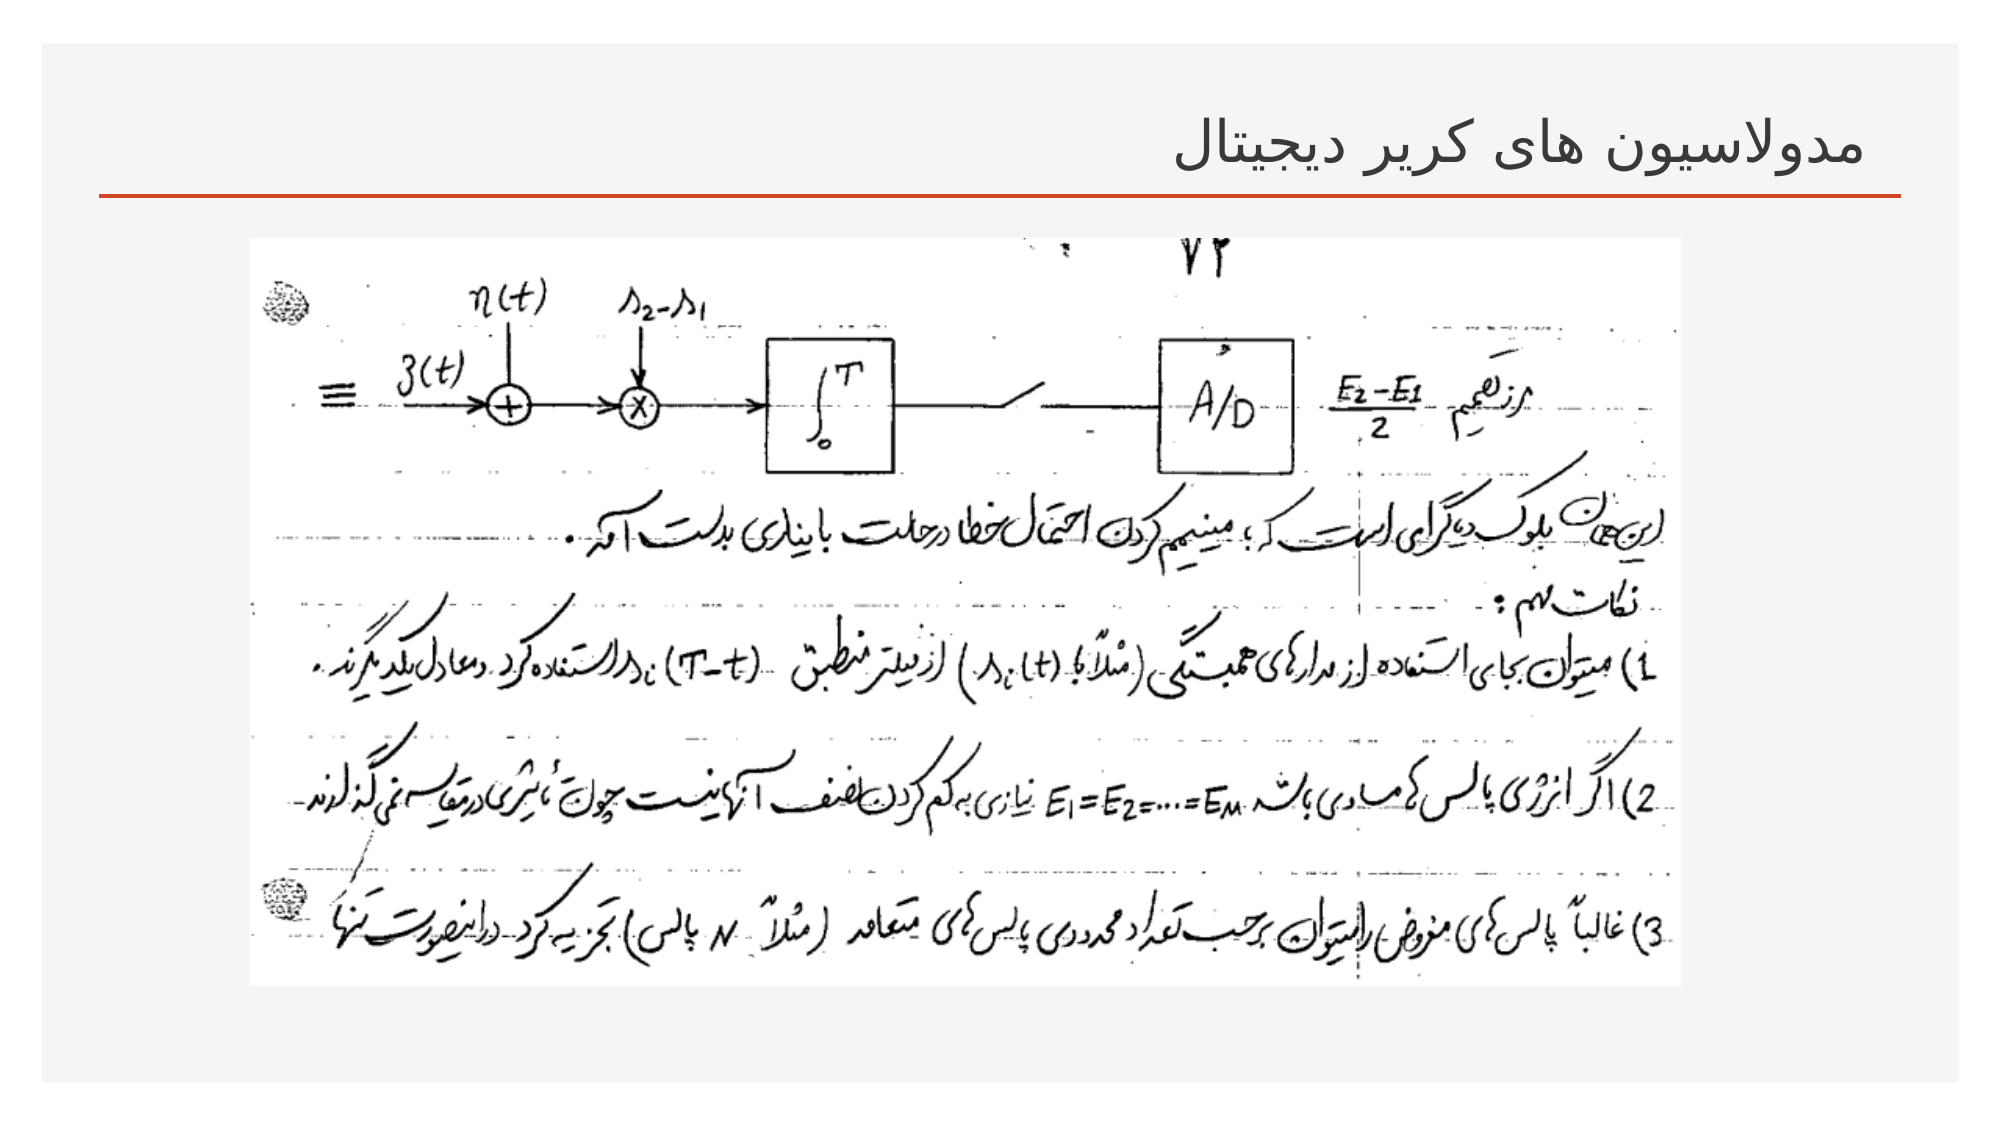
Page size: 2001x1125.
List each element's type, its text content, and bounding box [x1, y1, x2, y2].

title مدولاسیون های کریر دیجیتال [754, 77, 1883, 182]
picture [250, 238, 1681, 986]
